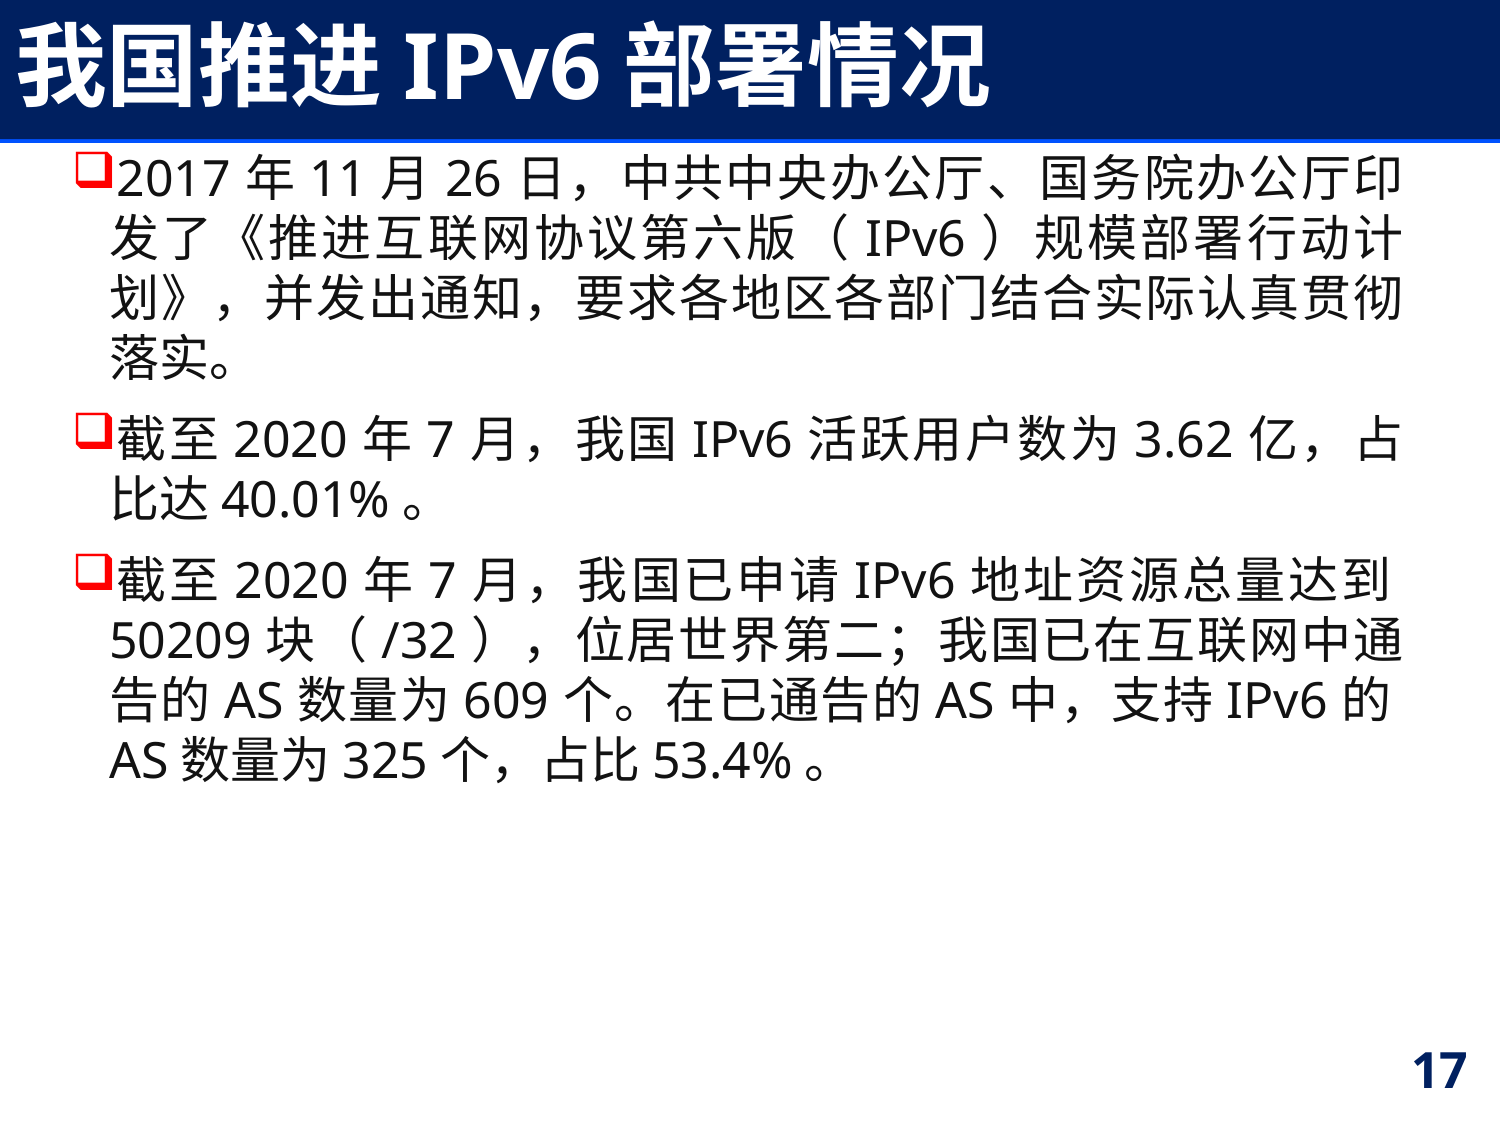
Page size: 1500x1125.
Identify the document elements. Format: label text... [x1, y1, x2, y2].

slide_number 17 [1145, 1042, 1484, 1103]
title 我国推进IPv6部署情况 [0, 0, 1500, 140]
list 2017年11月26日，中共中央办公厅、国务院办公厅印发了《推进互联网协议第六版（IPv6）规模部署行动计划》，并发出通知，要求各地区各部门结合实际认真贯彻落实。 截至2020年7月，我国IPv6活跃用户数为3.62亿，占比达40.01%。 截至2020年7月，我国已申请IPv6地址资源总量达到50209块（/32），位居世界第二；我国已在互联网中通告的AS数量为609个。在已通告的AS中，支持IPv6的AS数量为325个，占比53.4%。 [56, 139, 1419, 1103]
